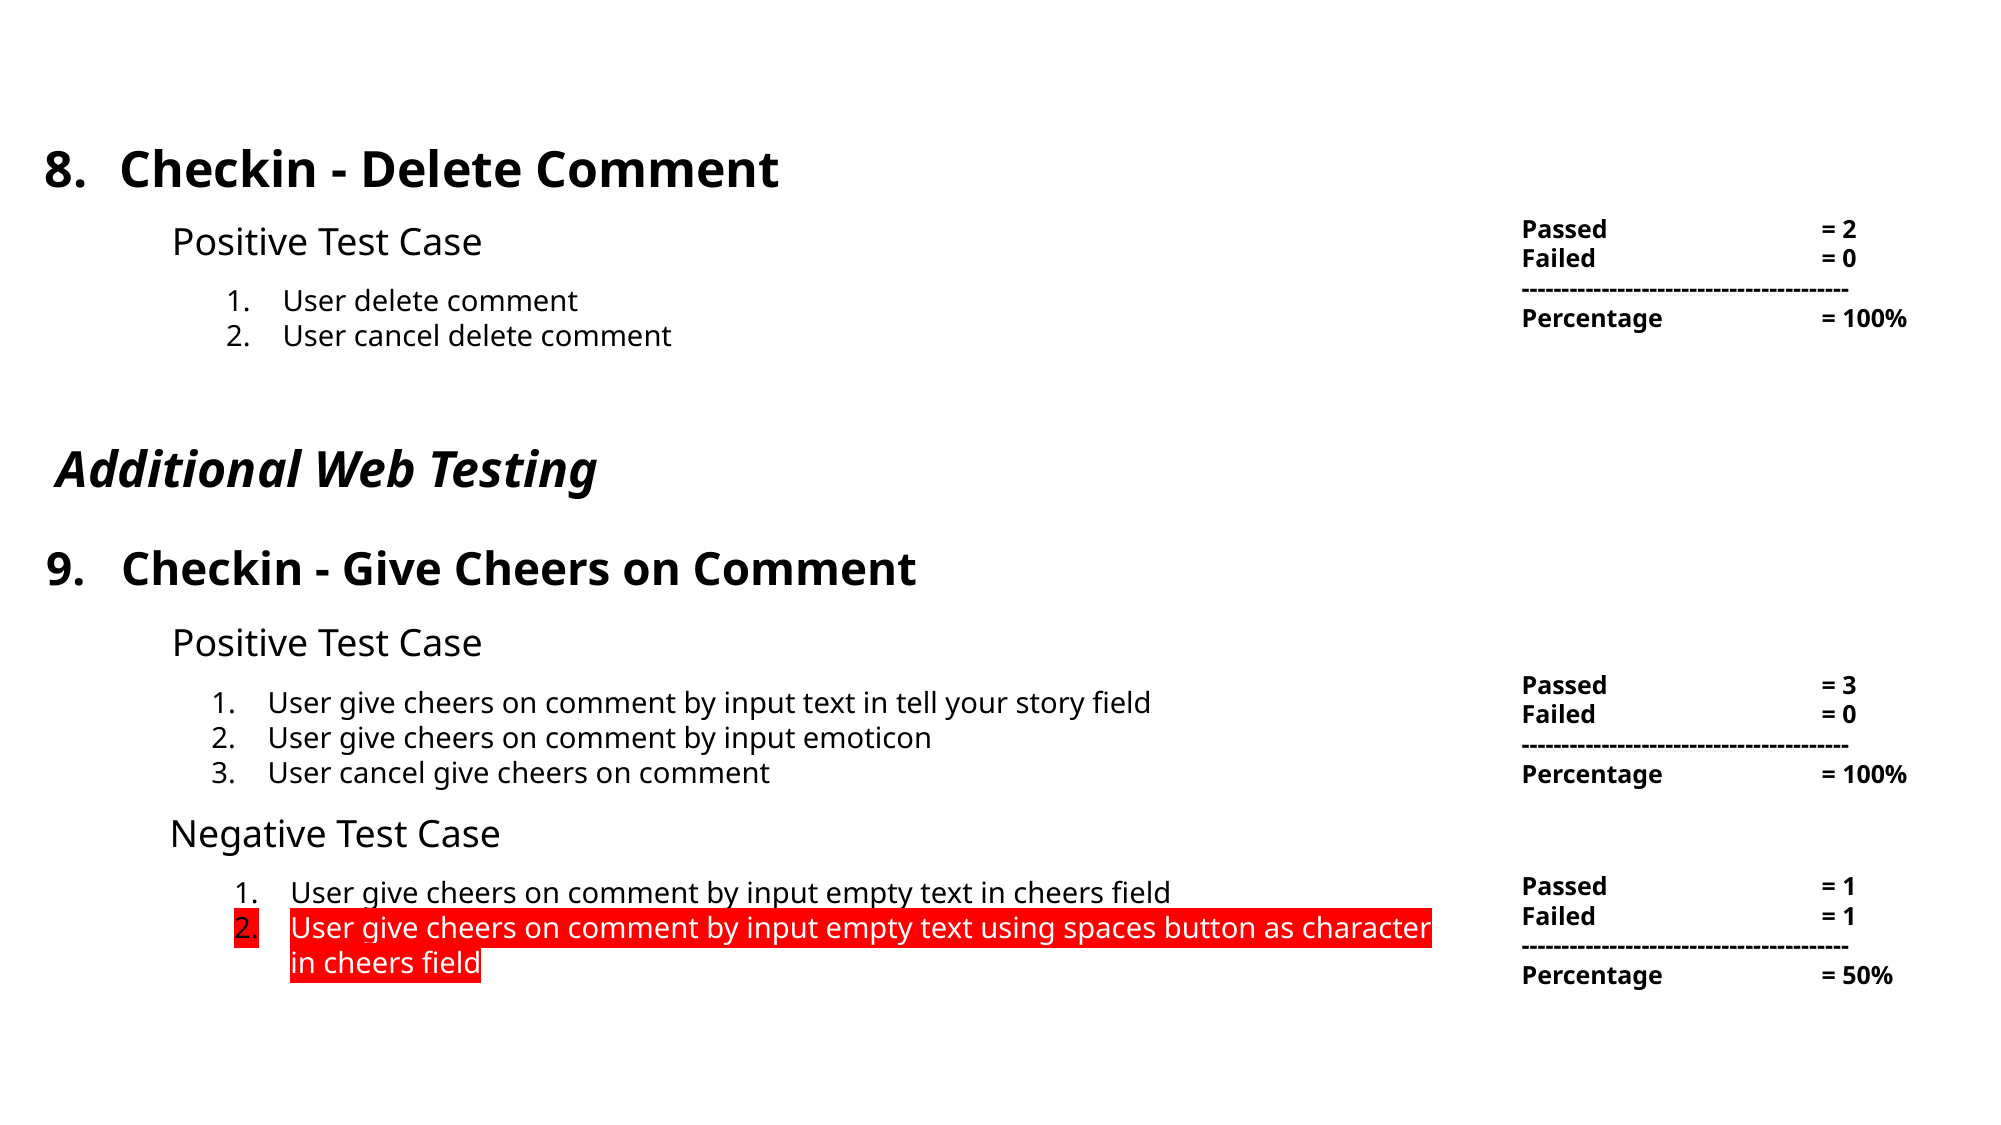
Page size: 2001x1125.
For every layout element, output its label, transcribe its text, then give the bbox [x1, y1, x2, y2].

text_box Passed = 1 Failed = 1 ----------------------------------------- Percentage = 50% [1506, 862, 1937, 998]
text_box Additional Web Testing [41, 430, 614, 506]
text_box Passed = 2 Failed = 0 ----------------------------------------- Percentage = 100% [1506, 205, 1937, 341]
text_box Passed = 3 Failed = 0 ----------------------------------------- Percentage = 100% [1506, 661, 1937, 797]
text_box Checkin - Give Cheers on Comment [31, 531, 933, 602]
text_box Negative Test Case [154, 802, 517, 863]
text_box Positive Test Case [157, 611, 498, 672]
text_box User delete comment User cancel delete comment [211, 275, 688, 360]
text_box Positive Test Case [157, 210, 498, 270]
text_box User give cheers on comment by input empty text in cheers field User give cheers on comment by input empty text using spaces button as character in cheers field [219, 867, 1456, 988]
text_box User give cheers on comment by input text in tell your story field User give cheers on comment by input emoticon User cancel give cheers on comment [196, 676, 1168, 797]
text_box Checkin - Delete Comment [29, 130, 809, 205]
